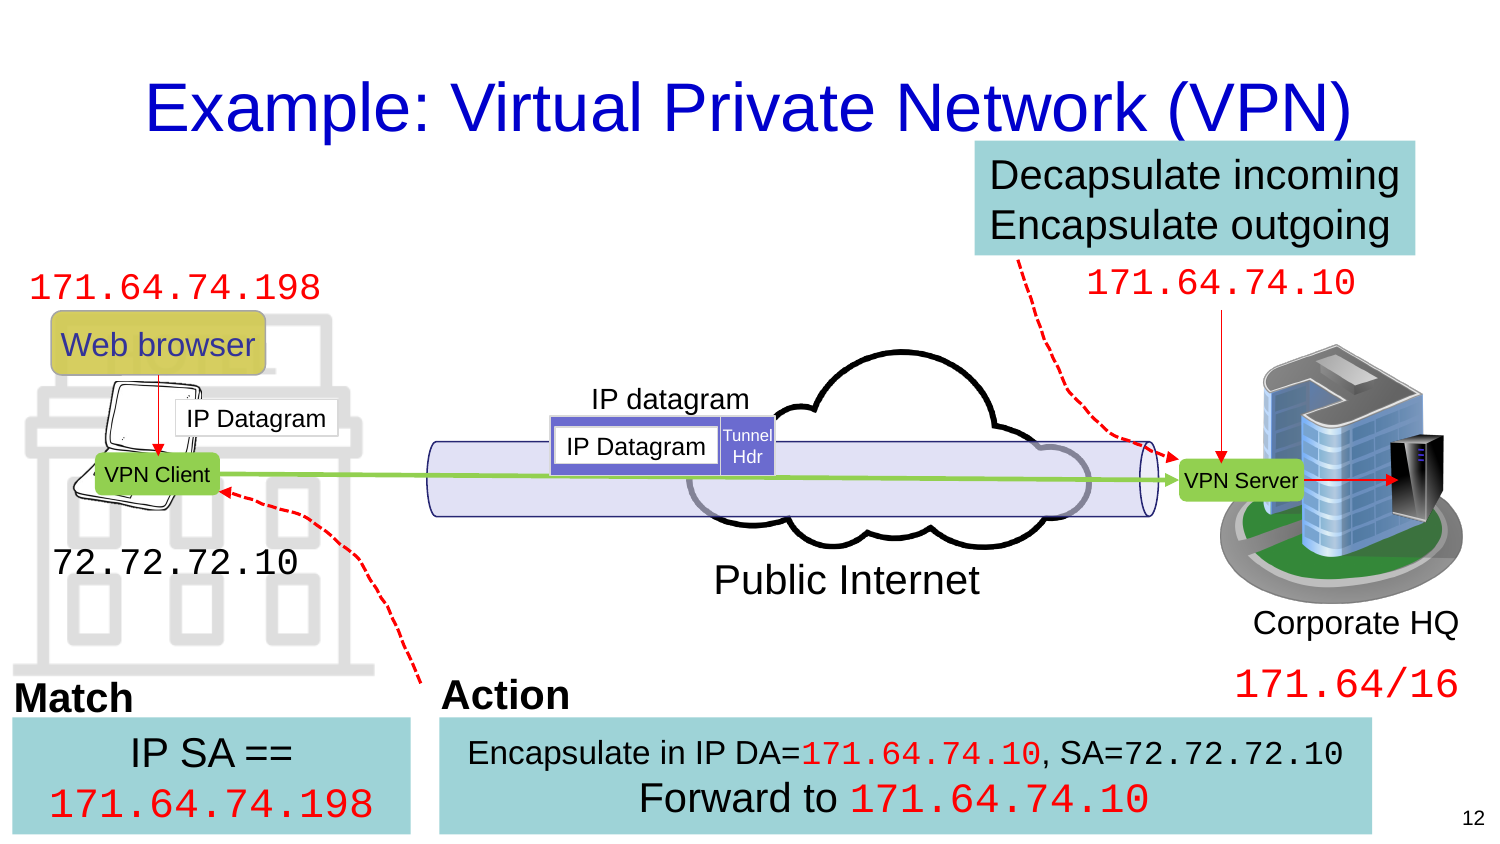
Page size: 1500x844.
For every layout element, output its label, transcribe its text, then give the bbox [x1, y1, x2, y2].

picture [685, 349, 1092, 441]
slide_number 12 [1370, 796, 1500, 844]
picture [685, 517, 1092, 550]
title Example: Virtual Private Network (VPN) [75, 33, 1425, 175]
text_box 171.64/16 [1219, 648, 1475, 714]
text_box [1017, 259, 1090, 349]
text_box Public Internet [698, 557, 1001, 611]
picture [1220, 343, 1463, 604]
text_box 171.64.74.10 [1071, 256, 1372, 310]
text_box Decapsulate incoming Encapsulate outgoing [974, 140, 1416, 256]
text_box Corporate HQ [1238, 593, 1475, 648]
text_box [94, 441, 1305, 517]
text_box [1095, 355, 1163, 439]
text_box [549, 372, 776, 476]
text_box 171.64.74.198 [14, 254, 337, 301]
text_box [0, 660, 1373, 835]
picture [0, 302, 525, 660]
